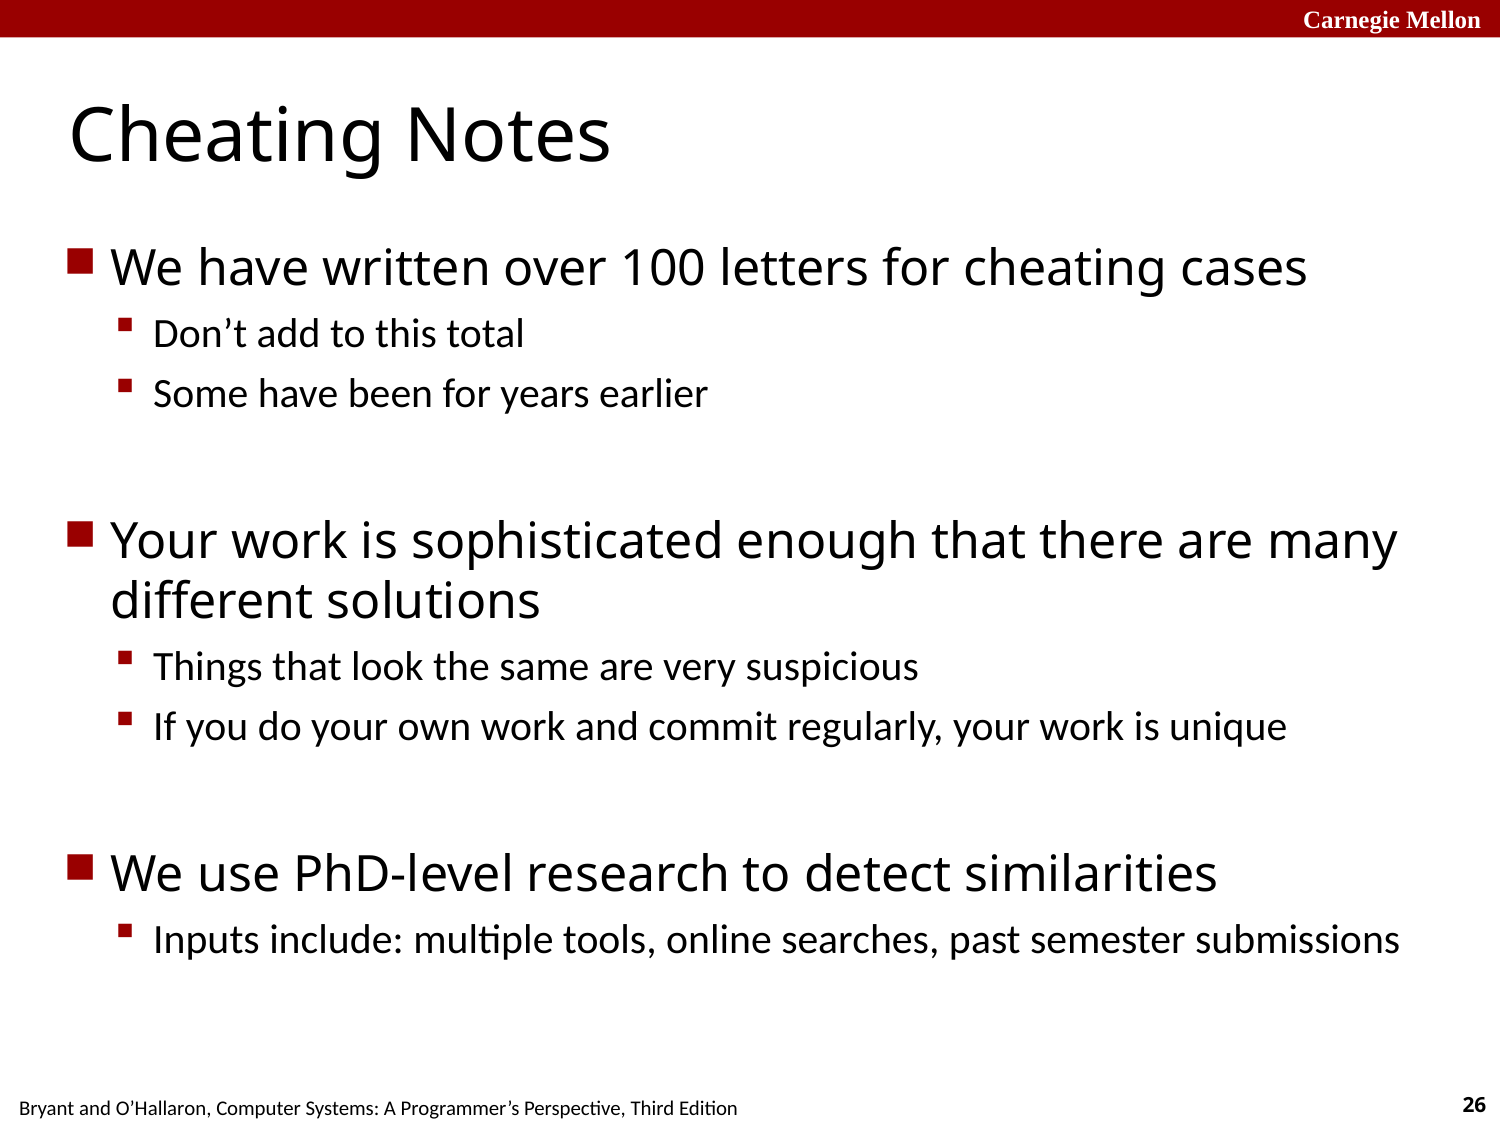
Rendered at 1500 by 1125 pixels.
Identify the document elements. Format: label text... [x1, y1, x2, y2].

list We have written over 100 letters for cheating cases Don’t add to this total Some have been for years earlier Your work is sophisticated enough that there are many different solutions Things that look the same are very suspicious If you do your own work and commit regularly, your work is unique We use PhD-level research to detect similarities Inputs include: multiple tools, online searches, past semester submissions [62, 228, 1438, 1122]
title Cheating Notes [62, 41, 1438, 222]
